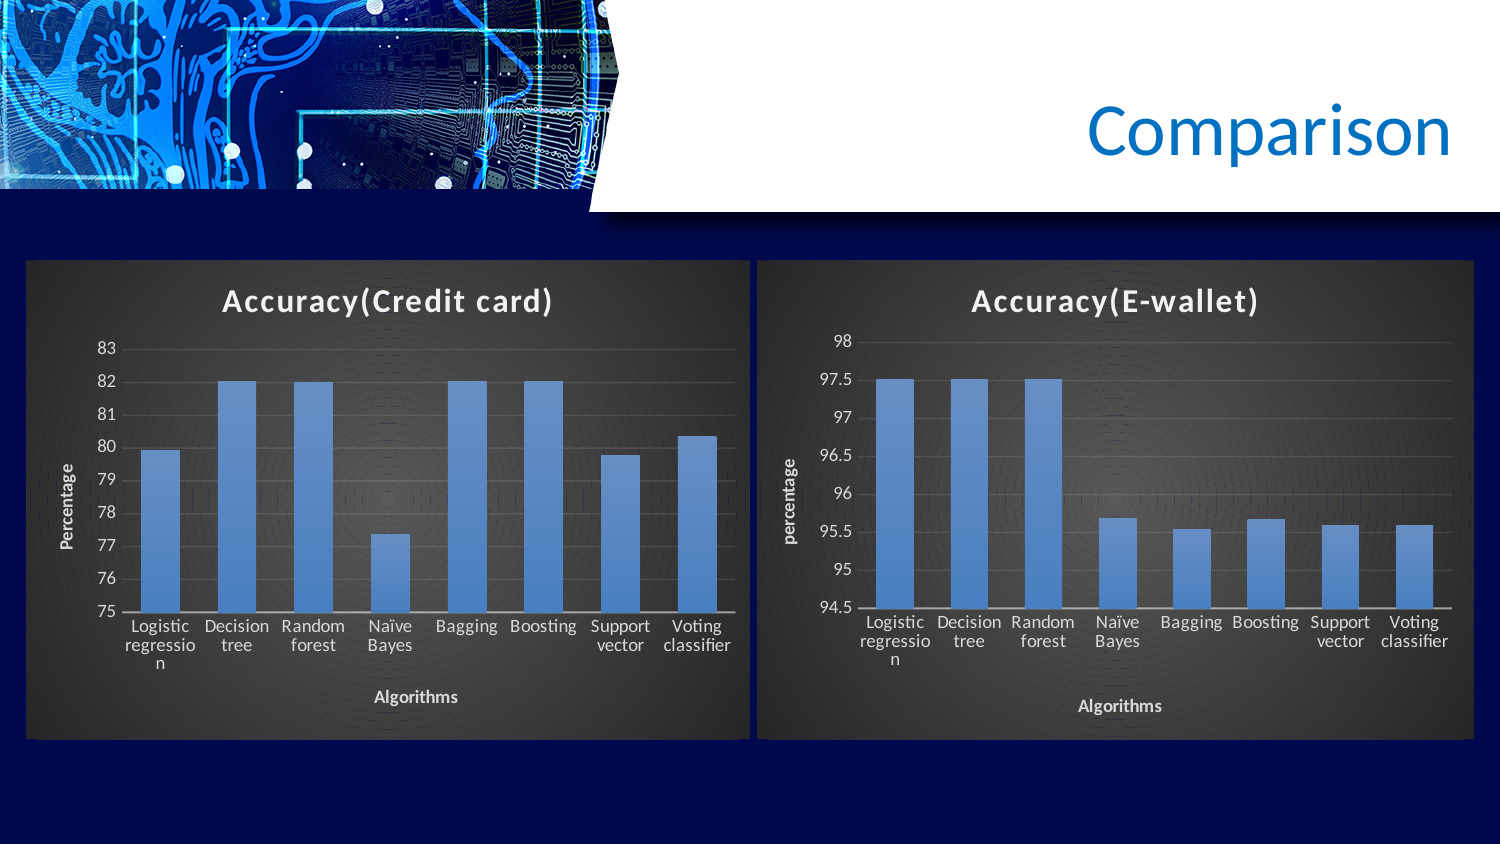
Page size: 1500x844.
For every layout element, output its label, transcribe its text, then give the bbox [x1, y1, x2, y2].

chart [25, 260, 751, 740]
picture [0, 0, 1500, 844]
chart [756, 260, 1475, 740]
text_box Comparison [895, 73, 1469, 178]
